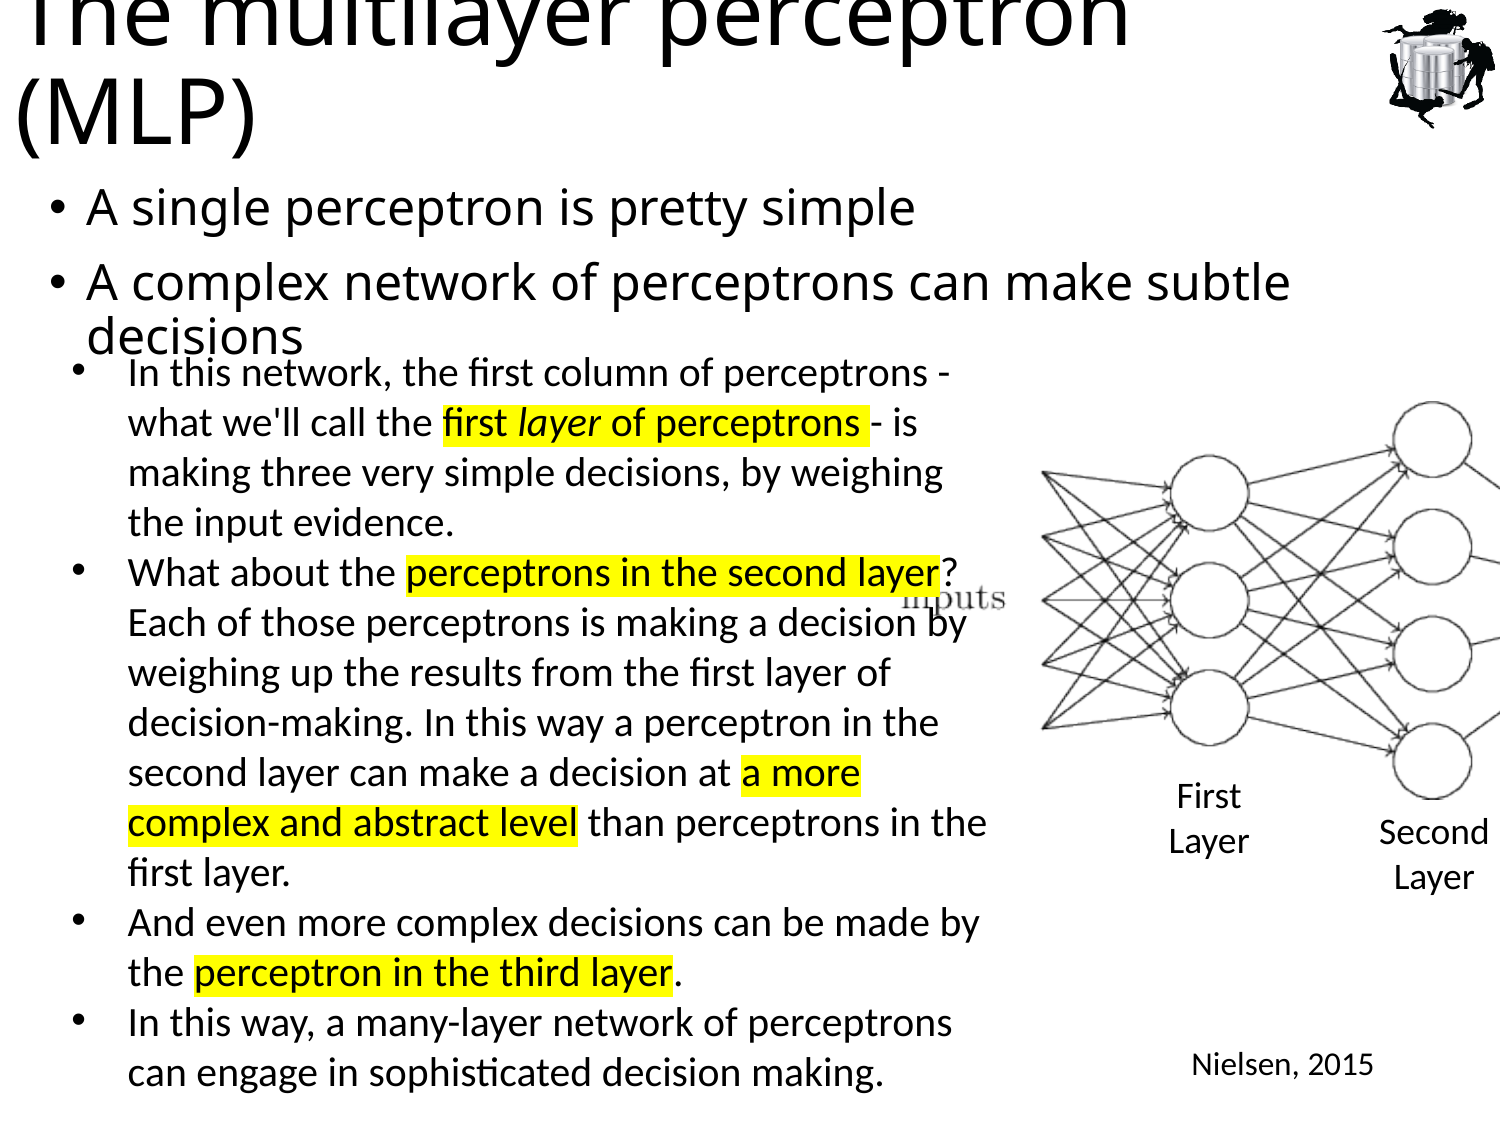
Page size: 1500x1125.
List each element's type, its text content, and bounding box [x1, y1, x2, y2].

text_box Nielsen, 2015 [1176, 1034, 1418, 1090]
picture [1377, 5, 1498, 131]
title The multilayer perceptron (MLP) [0, 0, 1377, 131]
list A single perceptron is pretty simple A complex network of perceptrons can make subtle decisions [34, 174, 1482, 1014]
text_box In this network, the first column of perceptrons - what we'll call the first layer of perceptrons - is making three very simple decisions, by weighing the input evidence. What about the perceptrons in the second layer? Each of those perceptrons is making a decision by weighing up the results from the first layer of decision-making. In this way a perceptron in the second layer can make a decision at a more complex and abstract level than perceptrons in the first layer. And even more complex decisions can be made by the perceptron in the third layer. In this way, a many-layer network of perceptrons can engage in sophisticated decision making. Emphasize that it is the same output going to each node [56, 337, 1017, 1125]
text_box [887, 401, 1500, 900]
